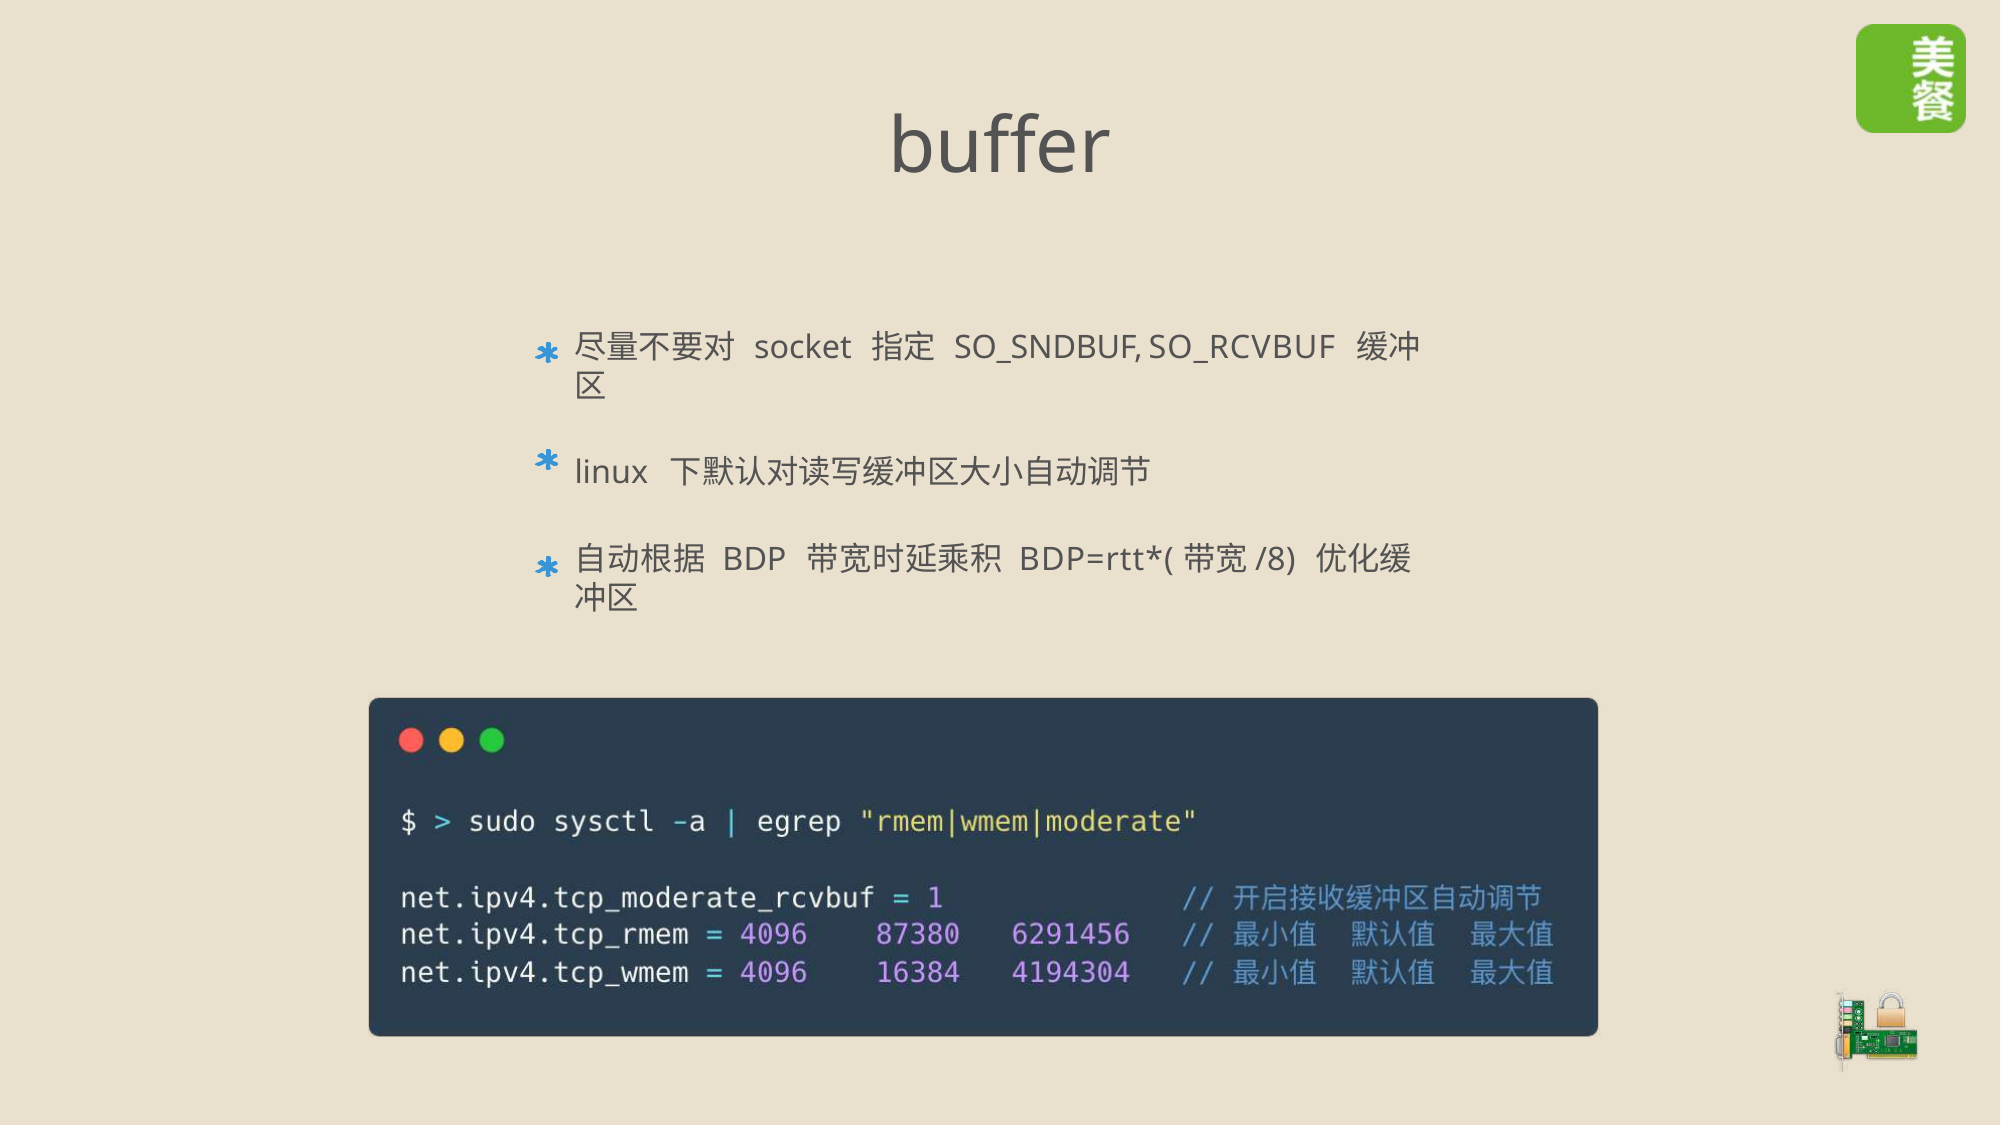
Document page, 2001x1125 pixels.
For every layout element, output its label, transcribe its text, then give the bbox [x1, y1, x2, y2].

picture [1833, 988, 1919, 1073]
picture [535, 556, 558, 577]
picture [535, 449, 558, 470]
list 尽量不要对 socket 指定 SO_SNDBUF, SO_RCVBUF 缓冲区 linux 下默认对读写缓冲区⼤⼩⾃动调节 ⾃动根据 BDP 带宽时延乘积 BDP=rtt*(带宽/8) 优化缓冲区 [567, 324, 1433, 585]
picture [1856, 24, 1966, 133]
picture [255, 586, 1712, 1125]
title buffer [598, 21, 1552, 284]
picture [535, 341, 558, 363]
